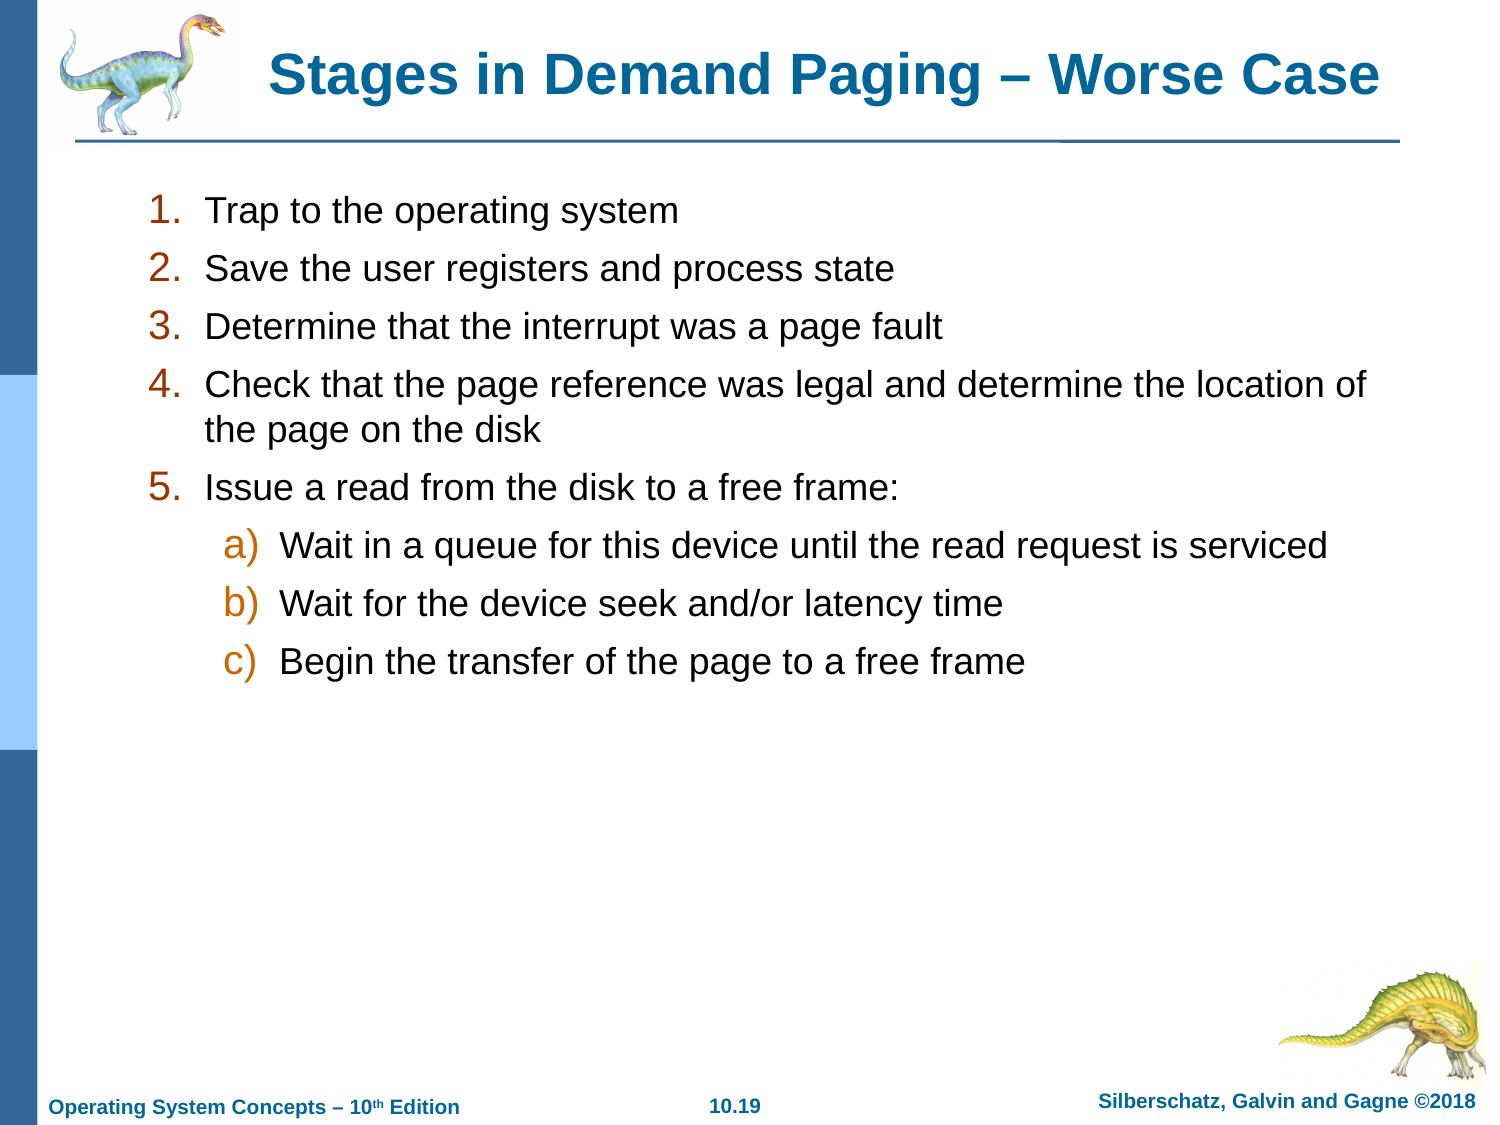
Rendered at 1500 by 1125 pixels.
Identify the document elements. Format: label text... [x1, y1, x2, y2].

title Stages in Demand Paging – Worse Case [179, 19, 1471, 114]
list Trap to the operating system Save the user registers and process state Determine that the interrupt was a page fault Check that the page reference was legal and determine the location of the page on the disk Issue a read from the disk to a free frame: Wait in a queue for this device until the read request is serviced Wait for the device seek and/or latency time Begin the transfer of the page to a free frame [133, 178, 1389, 974]
picture [1275, 959, 1486, 1090]
picture [46, 0, 243, 149]
